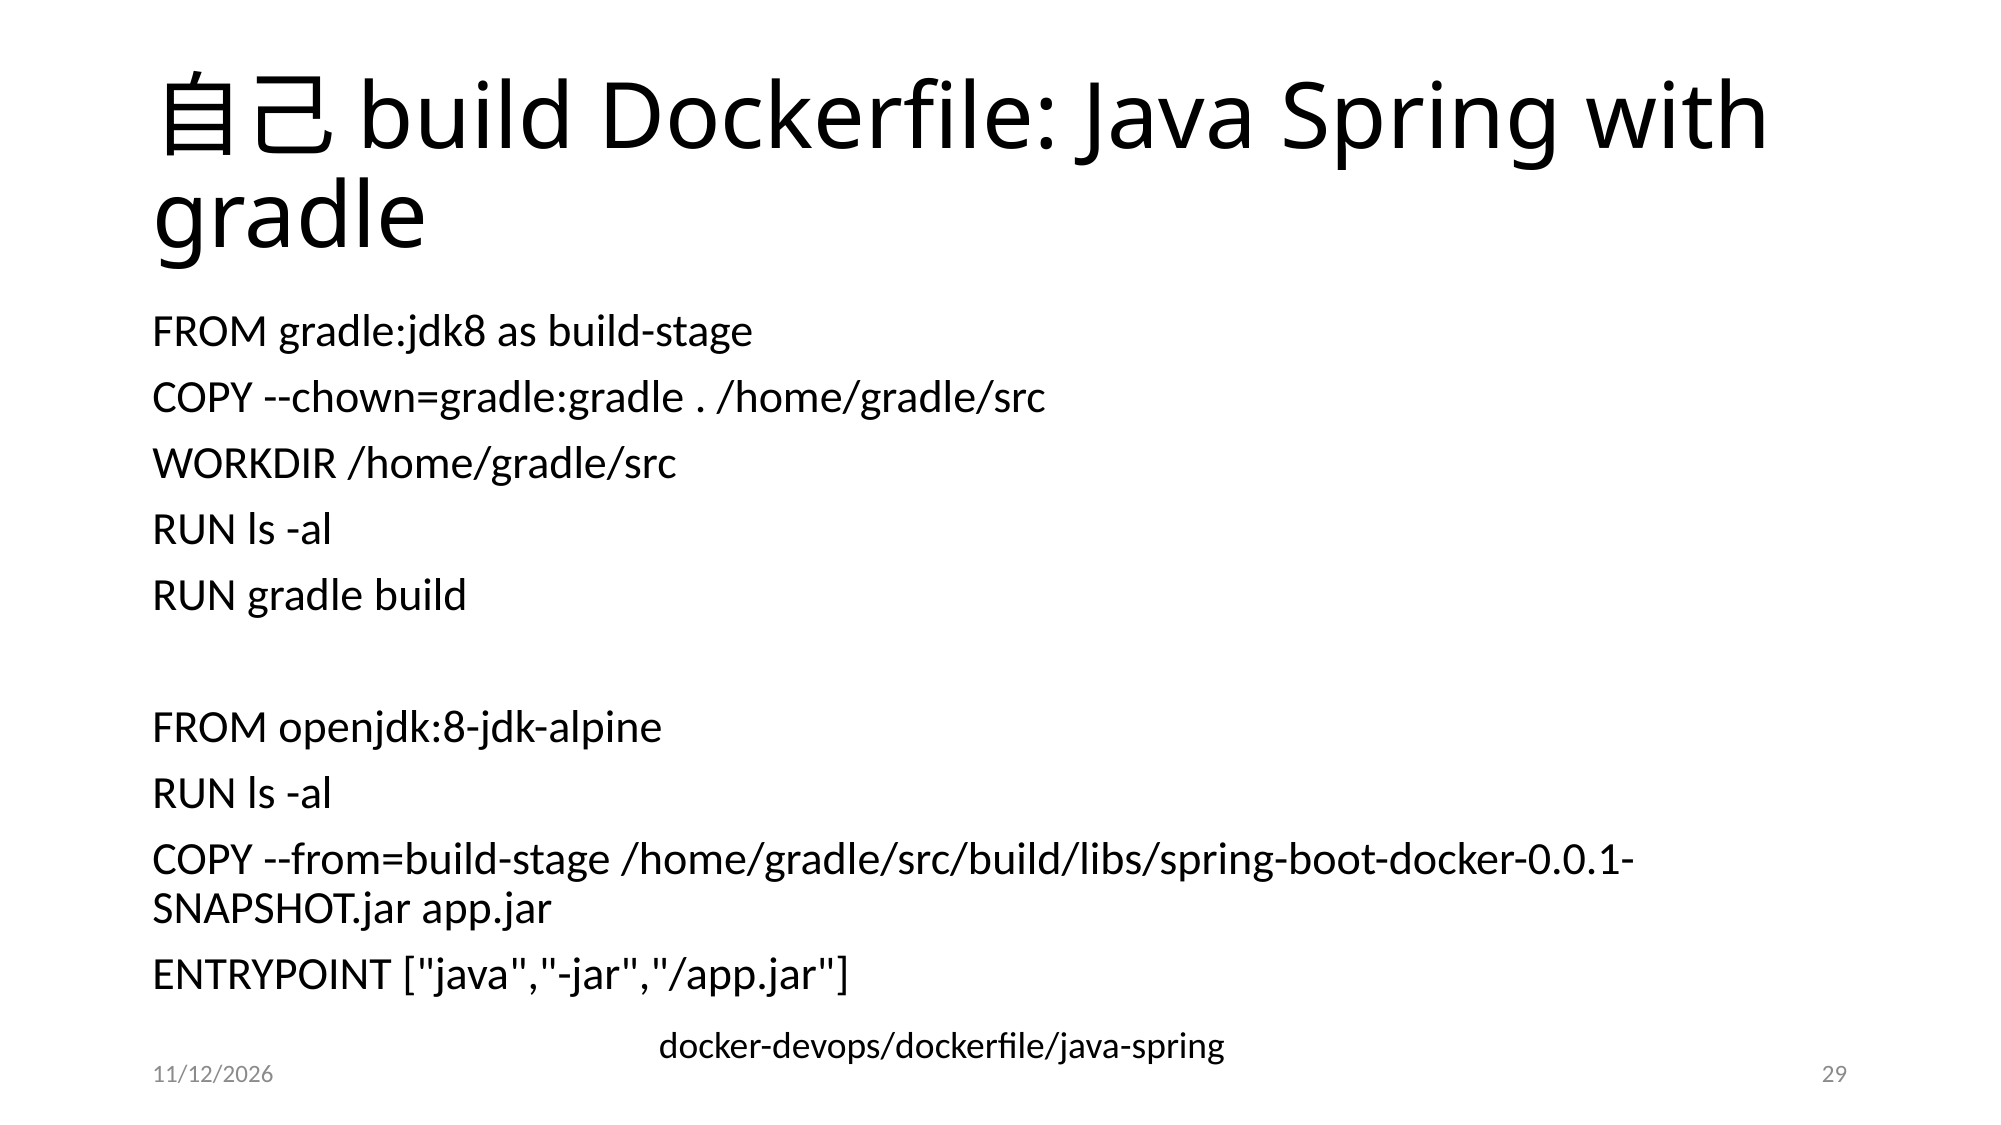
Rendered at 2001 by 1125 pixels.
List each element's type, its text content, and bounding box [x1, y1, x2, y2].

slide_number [137, 1042, 588, 1103]
text_box docker-devops/dockerfile/java-spring [202, 1013, 1683, 1073]
list FROM gradle:jdk8 as build-stage COPY --chown=gradle:gradle . /home/gradle/src WORKDIR /home/gradle/src RUN ls -al RUN gradle build FROM openjdk:8-jdk-alpine RUN ls -al COPY --from=build-stage /home/gradle/src/build/libs/spring-boot-docker-0.0.1-SNAPSHOT.jar app.jar ENTRYPOINT ["java","-jar","/app.jar"] [137, 299, 1863, 1014]
slide_number 29 [1412, 1042, 1863, 1103]
title 自己build Dockerfile: Java Spring with gradle [137, 59, 1863, 278]
